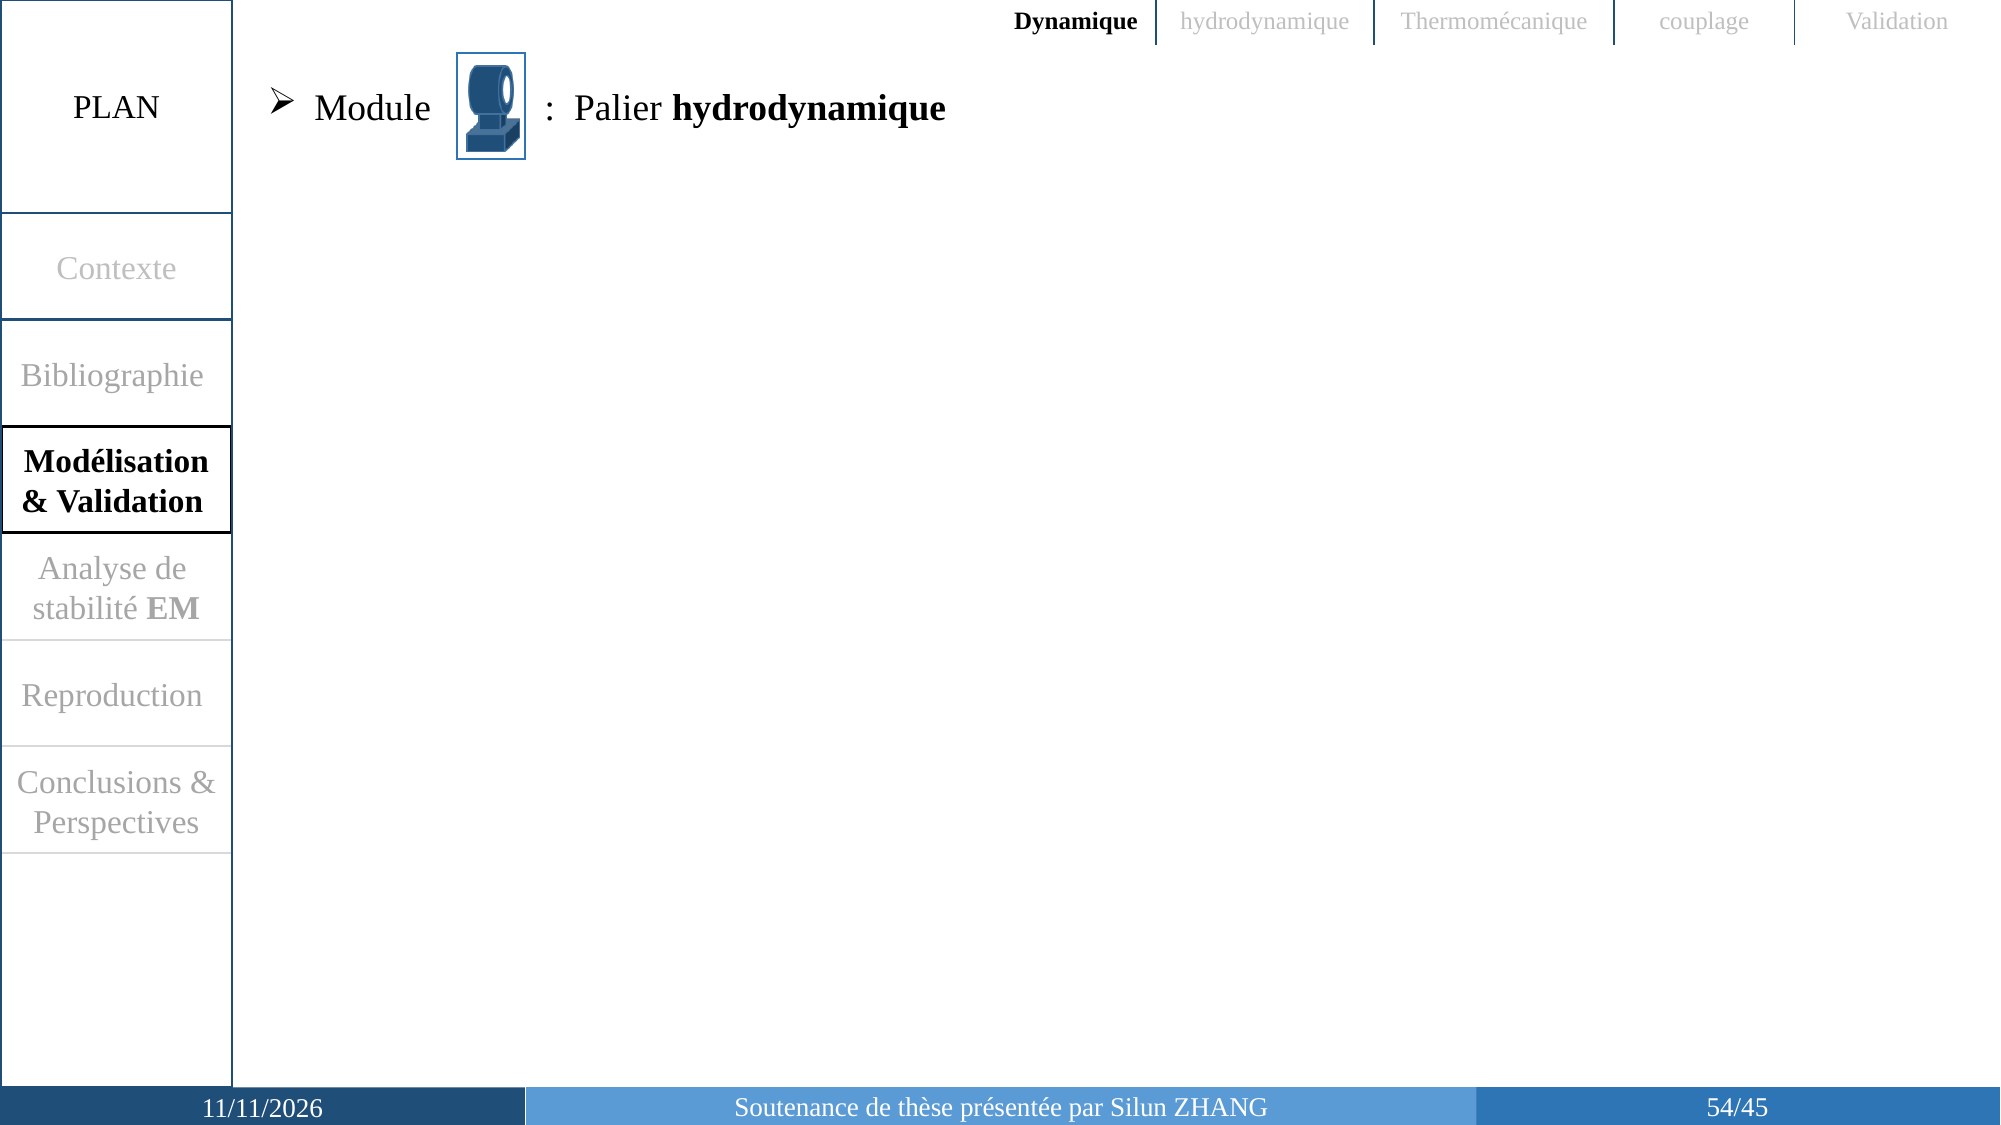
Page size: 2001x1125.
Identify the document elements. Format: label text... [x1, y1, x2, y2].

text_box Contexte [0, 212, 233, 321]
table_header Thermomécanique [1375, 0, 1613, 45]
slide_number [0, 1087, 525, 1125]
table_header hydrodynamique [1157, 0, 1373, 45]
footer Soutenance de thèse présentée par Silun ZHANG [526, 1087, 1477, 1125]
slide_number 54/45 [1477, 1087, 2000, 1125]
table_header Validation [1795, 0, 2000, 45]
text_box Module : Palier hydrodynamique [526, 75, 1033, 136]
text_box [457, 53, 525, 159]
table_header Dynamique [996, 0, 1155, 45]
text_box [0, 0, 233, 212]
table_header couplage [1615, 0, 1794, 45]
text_box Module : Palier hydrodynamique [252, 75, 456, 136]
text_box [0, 321, 233, 1087]
